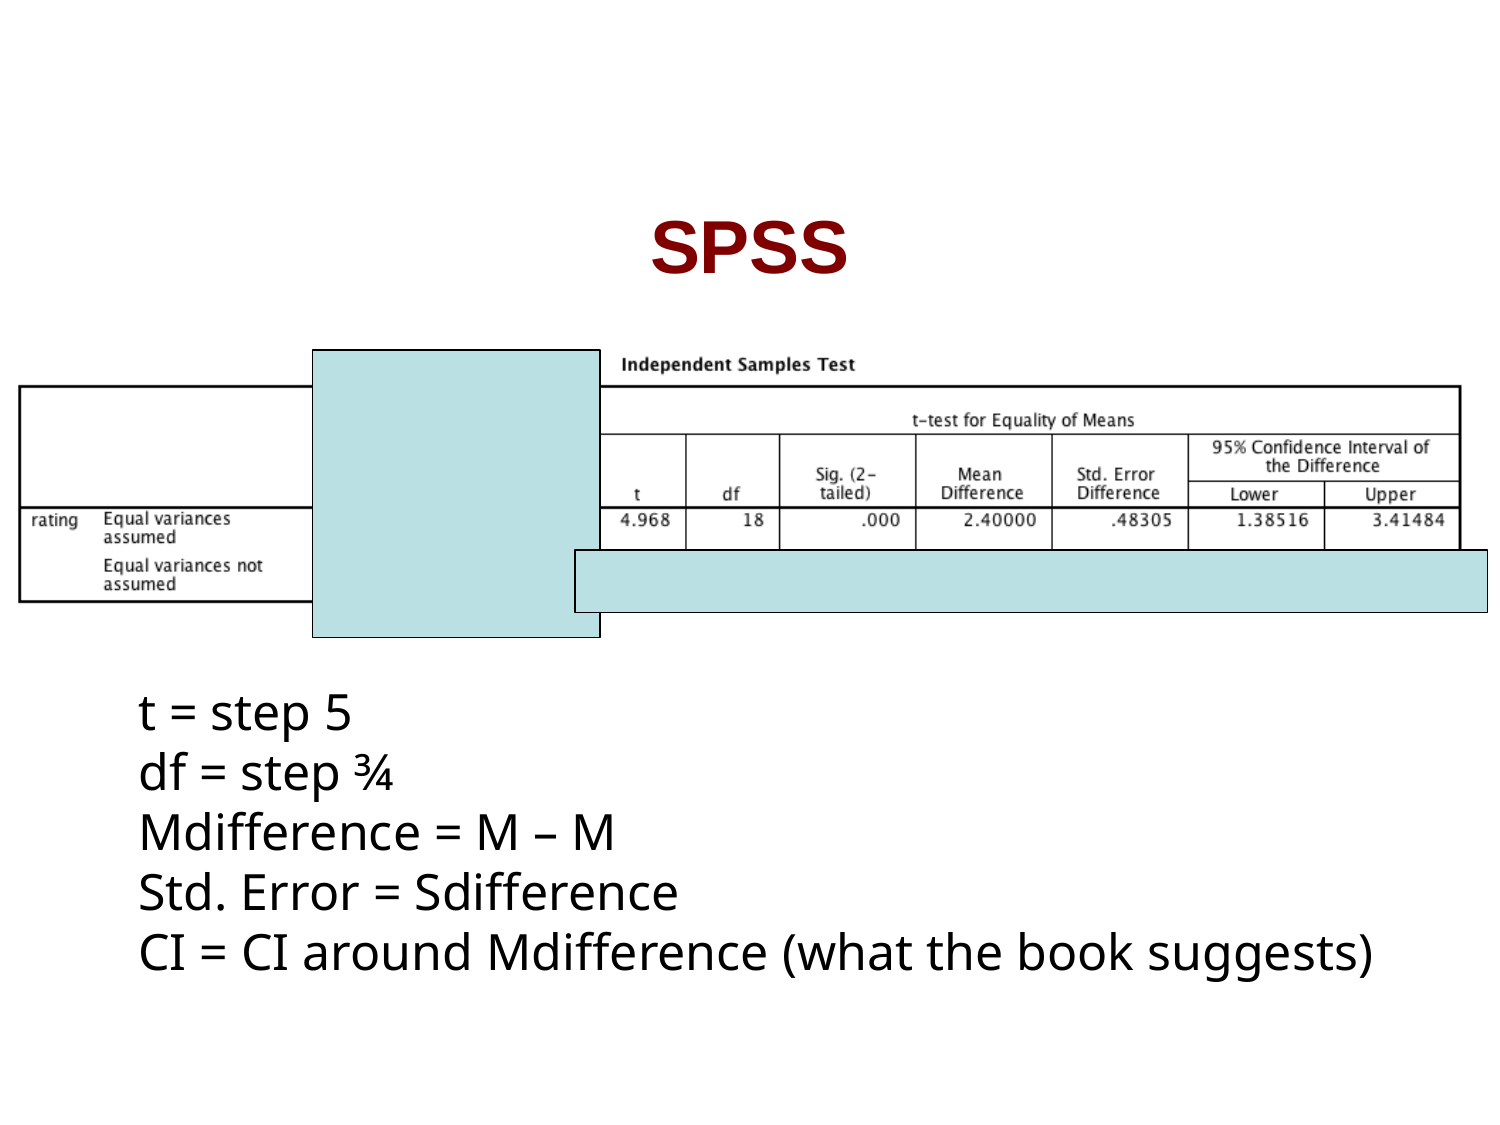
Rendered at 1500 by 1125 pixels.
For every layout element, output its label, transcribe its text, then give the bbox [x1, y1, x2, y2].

picture [0, 324, 1500, 636]
text_box t = step 5 df = step ¾ Mdifference = M – M Std. Error = Sdifference CI = CI around Mdifference (what the book suggests) [123, 673, 1389, 988]
title SPSS [112, 199, 1388, 288]
